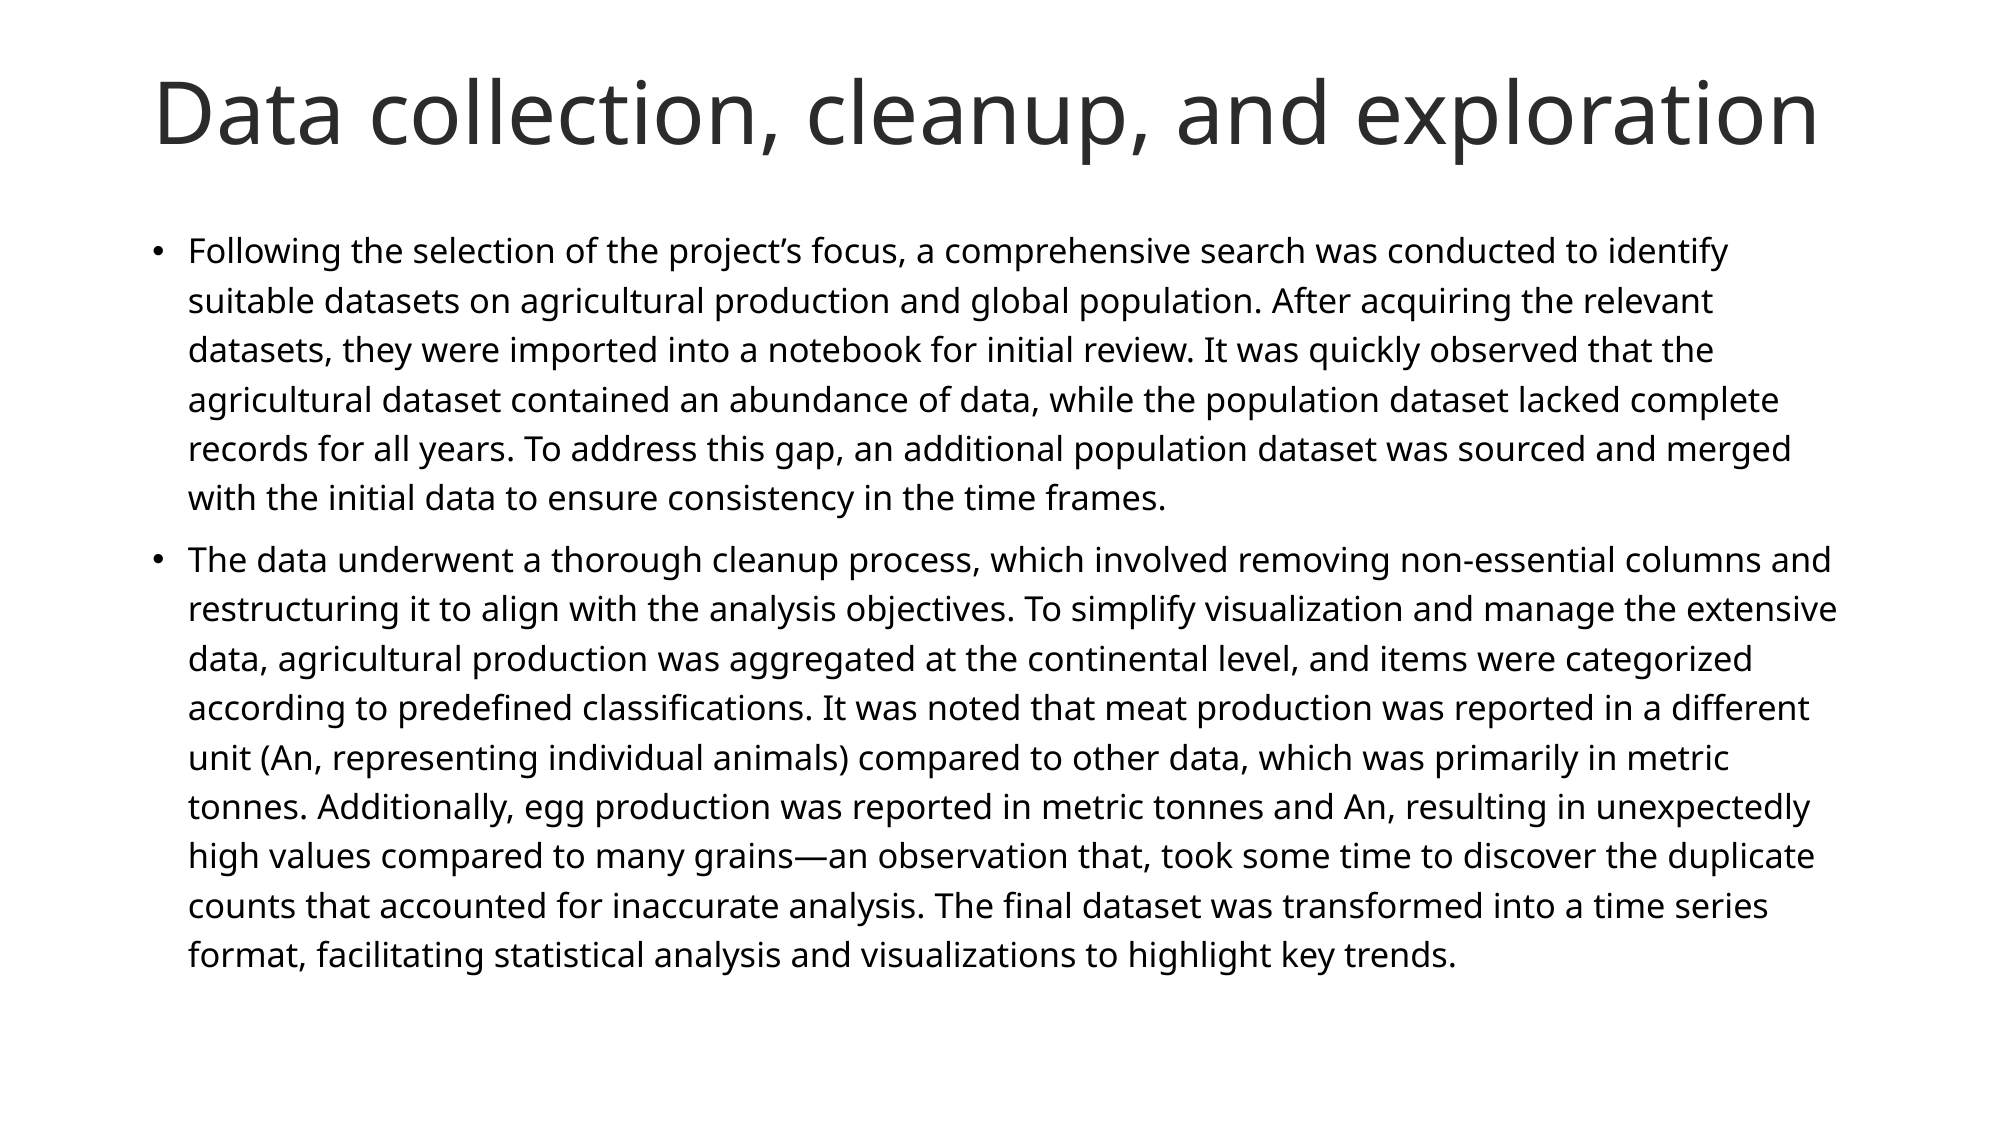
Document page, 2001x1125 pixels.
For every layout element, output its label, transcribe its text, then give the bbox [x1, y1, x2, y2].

title Data collection, cleanup, and exploration [137, 59, 1863, 214]
list Following the selection of the project’s focus, a comprehensive search was conducted to identify suitable datasets on agricultural production and global population. After acquiring the relevant datasets, they were imported into a notebook for initial review. It was quickly observed that the agricultural dataset contained an abundance of data, while the population dataset lacked complete records for all years. To address this gap, an additional population dataset was sourced and merged with the initial data to ensure consistency in the time frames. The data underwent a thorough cleanup process, which involved removing non-essential columns and restructuring it to align with the analysis objectives. To simplify visualization and manage the extensive data, agricultural production was aggregated at the continental level, and items were categorized according to predefined classifications. It was noted that meat production was reported in a different unit (An, representing individual animals) compared to other data, which was primarily in metric tonnes. Additionally, egg production was reported in metric tonnes and An, resulting in unexpectedly high values compared to many grains—an observation that, took some time to discover the duplicate counts that accounted for inaccurate analysis. The final dataset was transformed into a time series format, facilitating statistical analysis and visualizations to highlight key trends. [137, 214, 1863, 1014]
